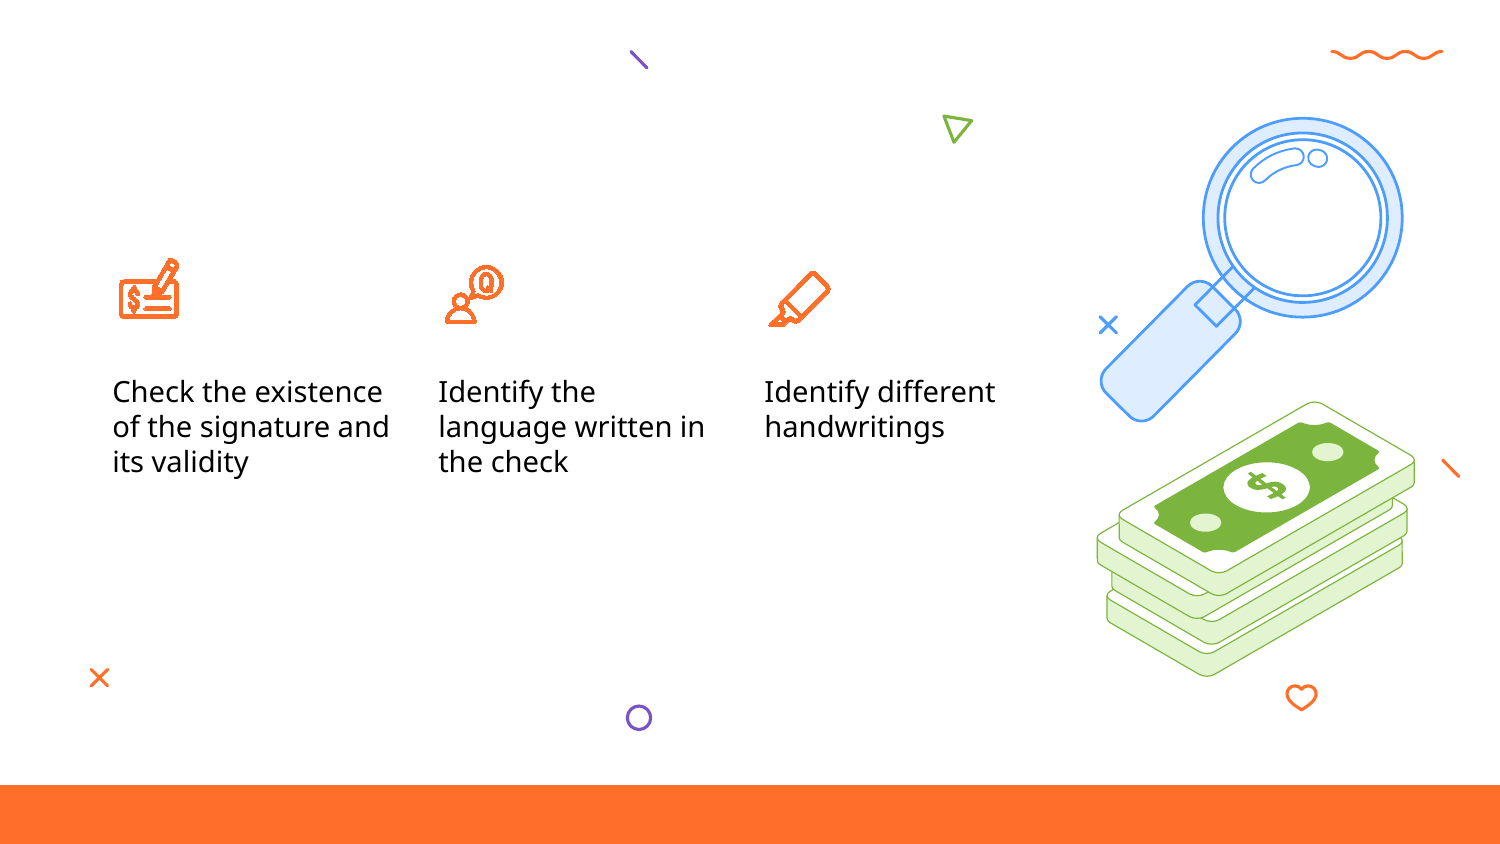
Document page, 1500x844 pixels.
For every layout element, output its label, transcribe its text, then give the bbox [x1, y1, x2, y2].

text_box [1095, 116, 1416, 677]
picture [0, 785, 1500, 844]
subtitle Identify the language written in the check [423, 358, 733, 545]
subtitle Identify different handwritings [749, 358, 1059, 545]
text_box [118, 258, 180, 320]
subtitle Check the existence of the signature and its validity [97, 358, 407, 545]
text_box [768, 271, 831, 327]
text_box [445, 265, 504, 324]
